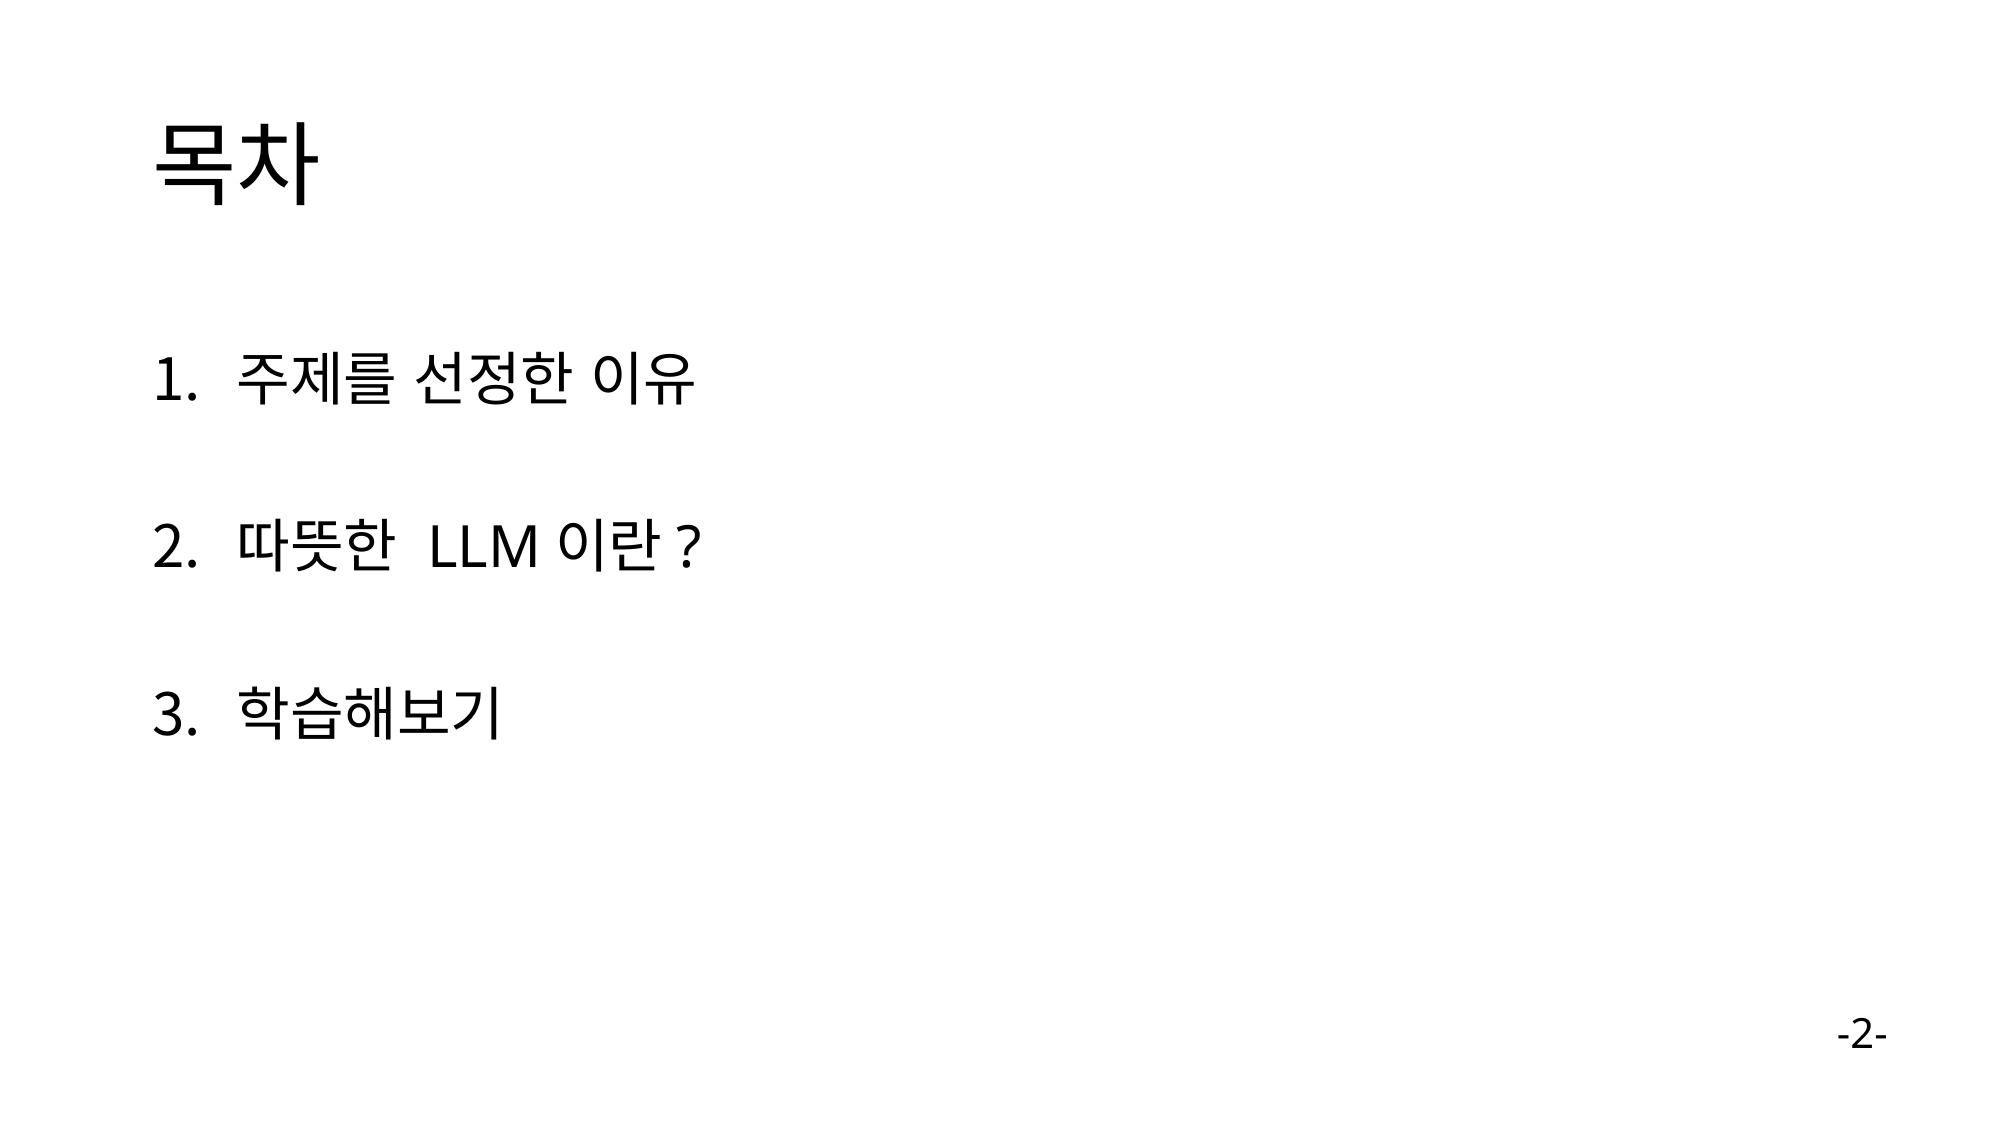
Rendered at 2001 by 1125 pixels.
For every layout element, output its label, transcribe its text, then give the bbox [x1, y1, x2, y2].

text_box -2- [1822, 999, 1903, 1065]
list 주제를 선정한 이유 따뜻한 LLM이란? 학습해보기 [137, 342, 1863, 962]
title 목차 [137, 59, 1863, 278]
